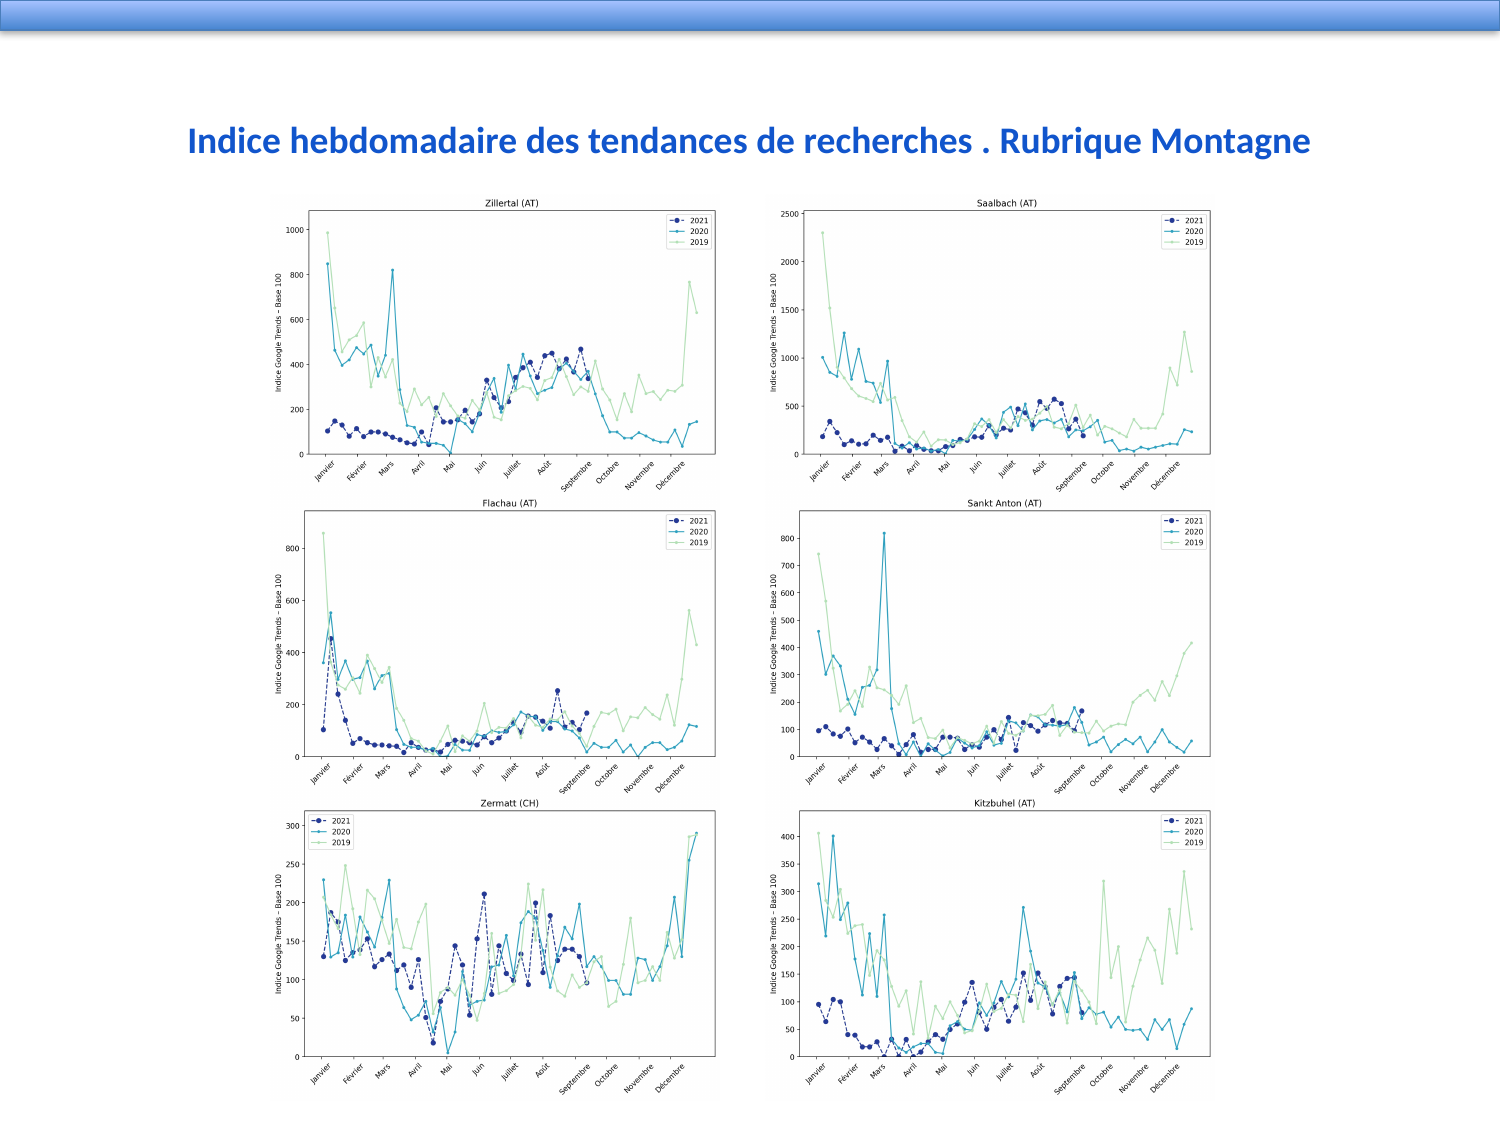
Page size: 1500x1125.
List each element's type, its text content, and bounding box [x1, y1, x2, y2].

title Indice hebdomadaire des tendances de recherches . Rubrique Montagne [75, 45, 1425, 233]
picture [764, 194, 1216, 1101]
picture [269, 194, 721, 1101]
text_box [0, 0, 1500, 31]
